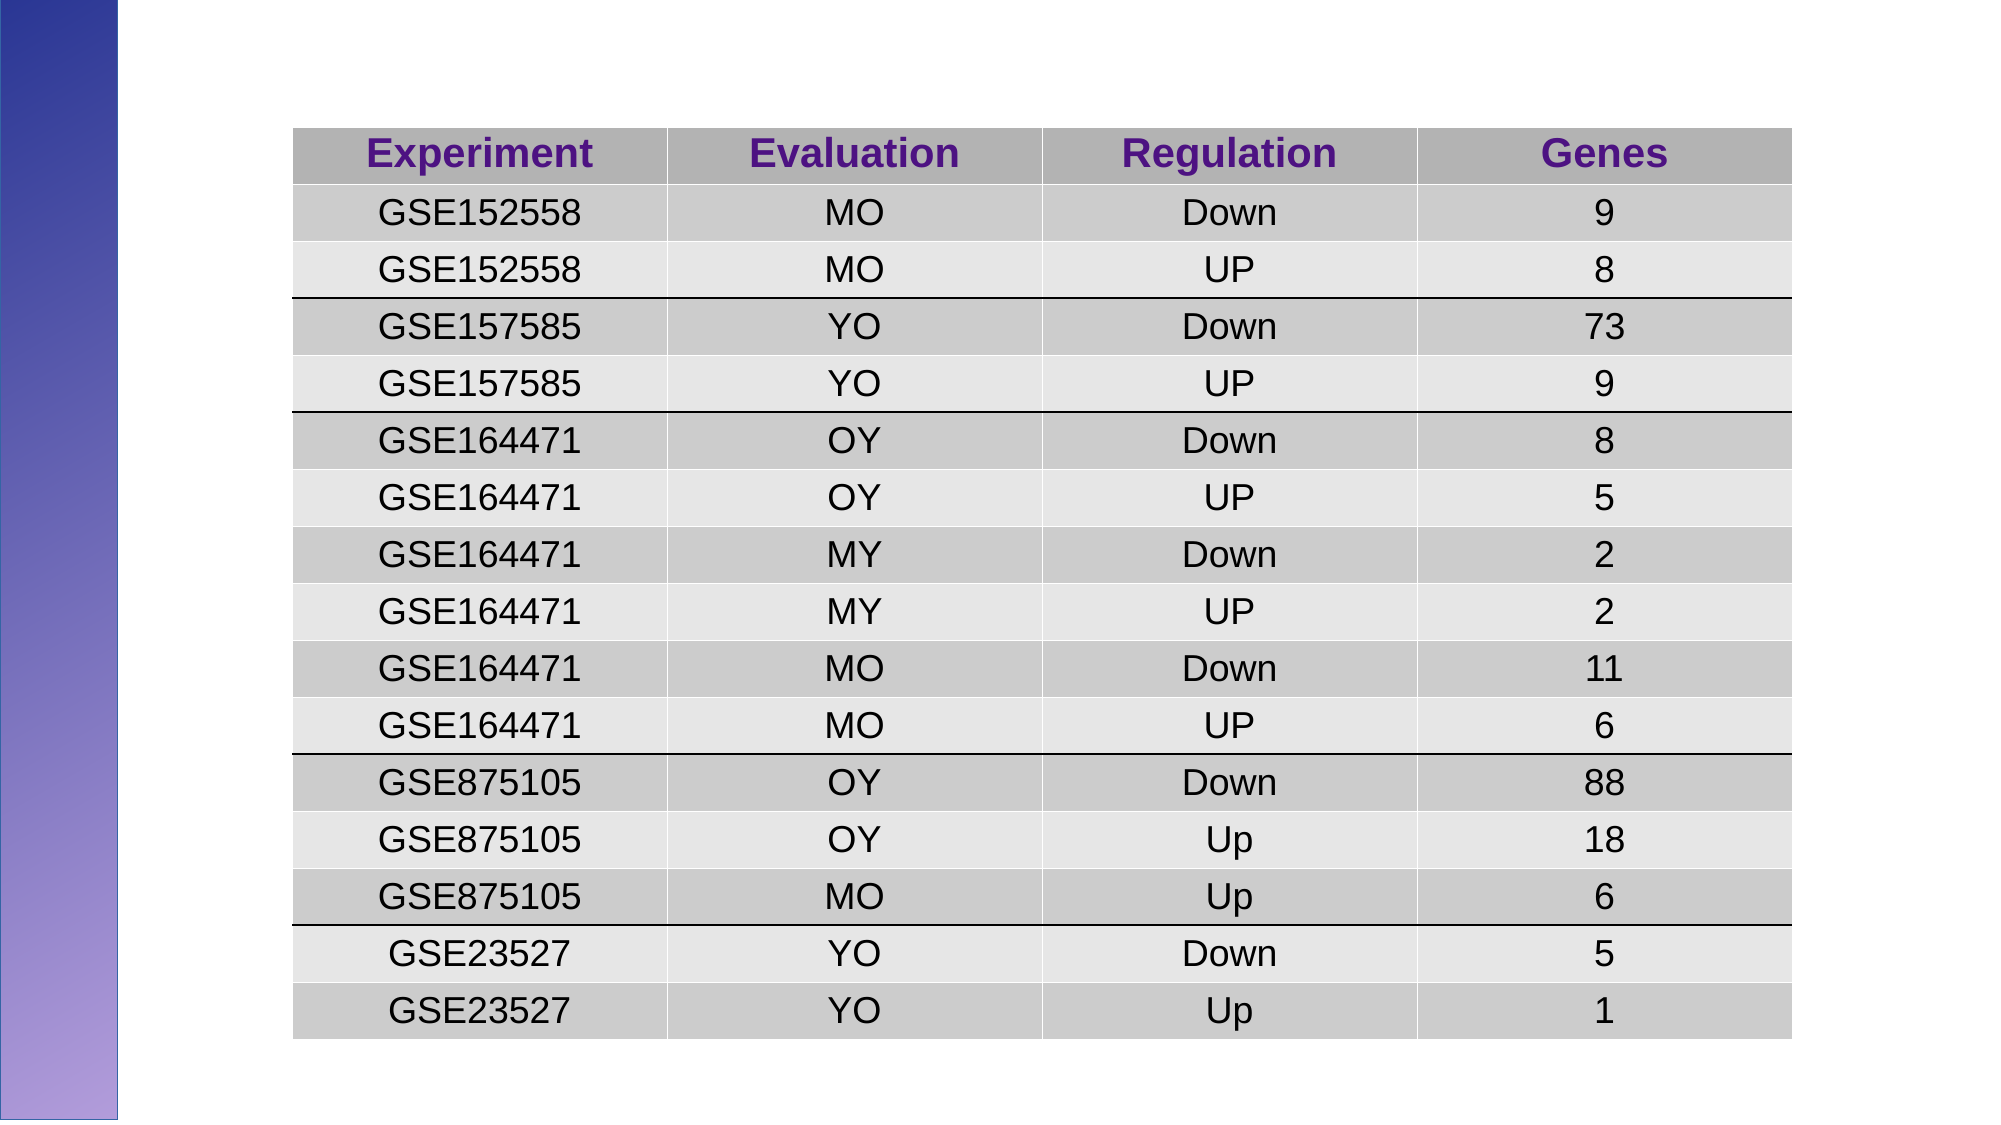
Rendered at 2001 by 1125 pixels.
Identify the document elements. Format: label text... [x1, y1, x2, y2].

table_cell MY [668, 584, 1042, 640]
table_cell MO [668, 641, 1042, 697]
table_cell Up [1043, 812, 1417, 868]
text_box [0, 0, 118, 1120]
table_cell GSE875105 [293, 869, 667, 924]
table_cell GSE164471 [293, 584, 667, 640]
table_cell 6 [1418, 869, 1792, 924]
table_header Genes [1418, 128, 1792, 184]
table_cell GSE875105 [293, 812, 667, 868]
table_cell 9 [1418, 185, 1792, 241]
table_cell GSE164471 [293, 698, 667, 753]
table_cell Down [1043, 926, 1417, 982]
table_cell UP [1043, 242, 1417, 297]
table_header Regulation [1043, 128, 1417, 184]
table_cell 11 [1418, 641, 1792, 697]
table_cell GSE152558 [293, 242, 667, 297]
table_cell OY [668, 413, 1042, 469]
table_header Experiment [293, 128, 667, 184]
table_cell Down [1043, 299, 1417, 355]
table_cell YO [668, 299, 1042, 355]
table_cell YO [668, 926, 1042, 982]
table_cell 88 [1418, 755, 1792, 811]
table_cell OY [668, 470, 1042, 526]
table_cell 2 [1418, 584, 1792, 640]
table_cell UP [1043, 584, 1417, 640]
table_cell UP [1043, 356, 1417, 411]
table_cell 5 [1418, 926, 1792, 982]
table_cell Down [1043, 185, 1417, 241]
table_cell MO [668, 698, 1042, 753]
table_cell Down [1043, 413, 1417, 469]
table_cell Down [1043, 755, 1417, 811]
table_cell GSE157585 [293, 299, 667, 355]
table_cell GSE157585 [293, 356, 667, 411]
table_cell GSE164471 [293, 641, 667, 697]
table_cell 9 [1418, 356, 1792, 411]
table_cell GSE164471 [293, 470, 667, 526]
table_cell MO [668, 185, 1042, 241]
table_cell YO [668, 356, 1042, 411]
table_cell GSE23527 [293, 983, 667, 1039]
table_cell Down [1043, 641, 1417, 697]
table_cell Up [1043, 983, 1417, 1039]
table_cell 73 [1418, 299, 1792, 355]
table_cell OY [668, 755, 1042, 811]
table_cell GSE152558 [293, 185, 667, 241]
table_cell 6 [1418, 698, 1792, 753]
table_cell 1 [1418, 983, 1792, 1039]
table_cell 2 [1418, 527, 1792, 583]
table_cell Up [1043, 869, 1417, 924]
table_cell OY [668, 812, 1042, 868]
table_cell 18 [1418, 812, 1792, 868]
table_cell 8 [1418, 413, 1792, 469]
table_cell YO [668, 983, 1042, 1039]
table_cell 8 [1418, 242, 1792, 297]
table_cell GSE23527 [293, 926, 667, 982]
table_cell UP [1043, 470, 1417, 526]
table_cell GSE164471 [293, 413, 667, 469]
table_cell GSE164471 [293, 527, 667, 583]
table_cell Down [1043, 527, 1417, 583]
table_cell UP [1043, 698, 1417, 753]
table_cell 5 [1418, 470, 1792, 526]
table_cell MO [668, 869, 1042, 924]
table_cell MO [668, 242, 1042, 297]
table_header Evaluation [668, 128, 1042, 184]
table_cell MY [668, 527, 1042, 583]
table_cell GSE875105 [293, 755, 667, 811]
